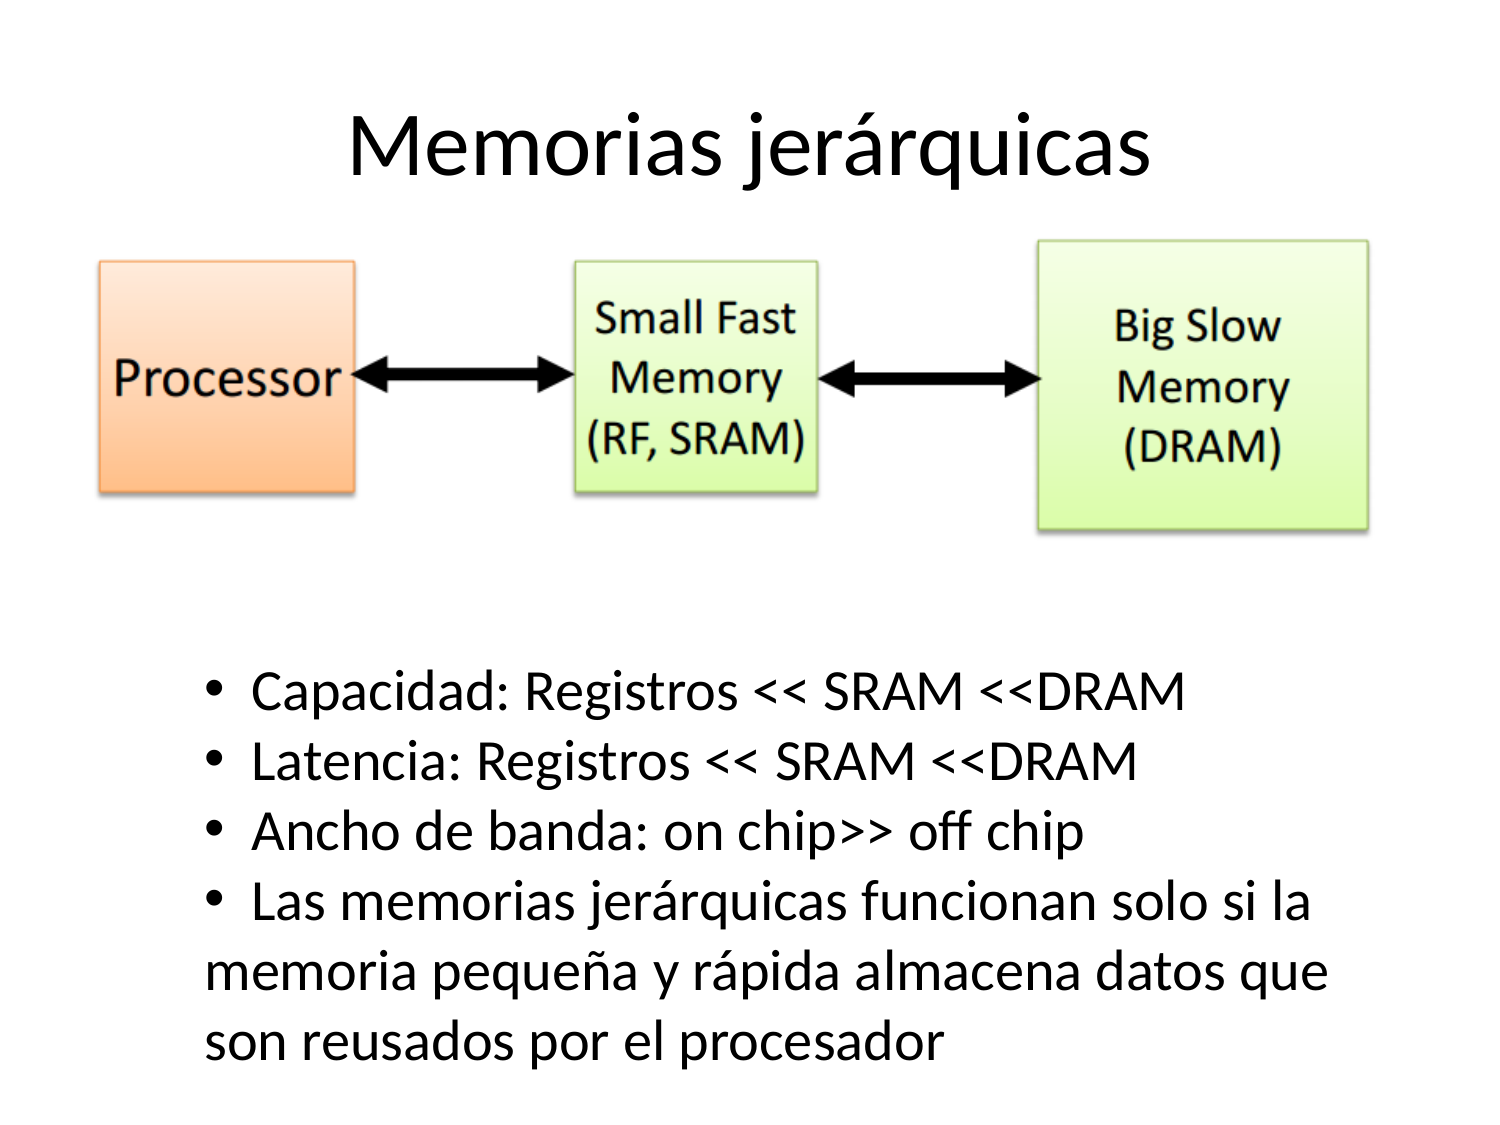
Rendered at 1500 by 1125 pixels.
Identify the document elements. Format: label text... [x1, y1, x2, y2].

text_box Capacidad: Registros << SRAM <<DRAM Latencia: Registros << SRAM <<DRAM Ancho de banda: on chip>> off chip Las memorias jerárquicas funcionan solo si la memoria pequeña y rápida almacena datos que son reusados por el procesador [189, 645, 1359, 1125]
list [76, 219, 1393, 550]
title Memorias jerárquicas [75, 45, 1425, 233]
